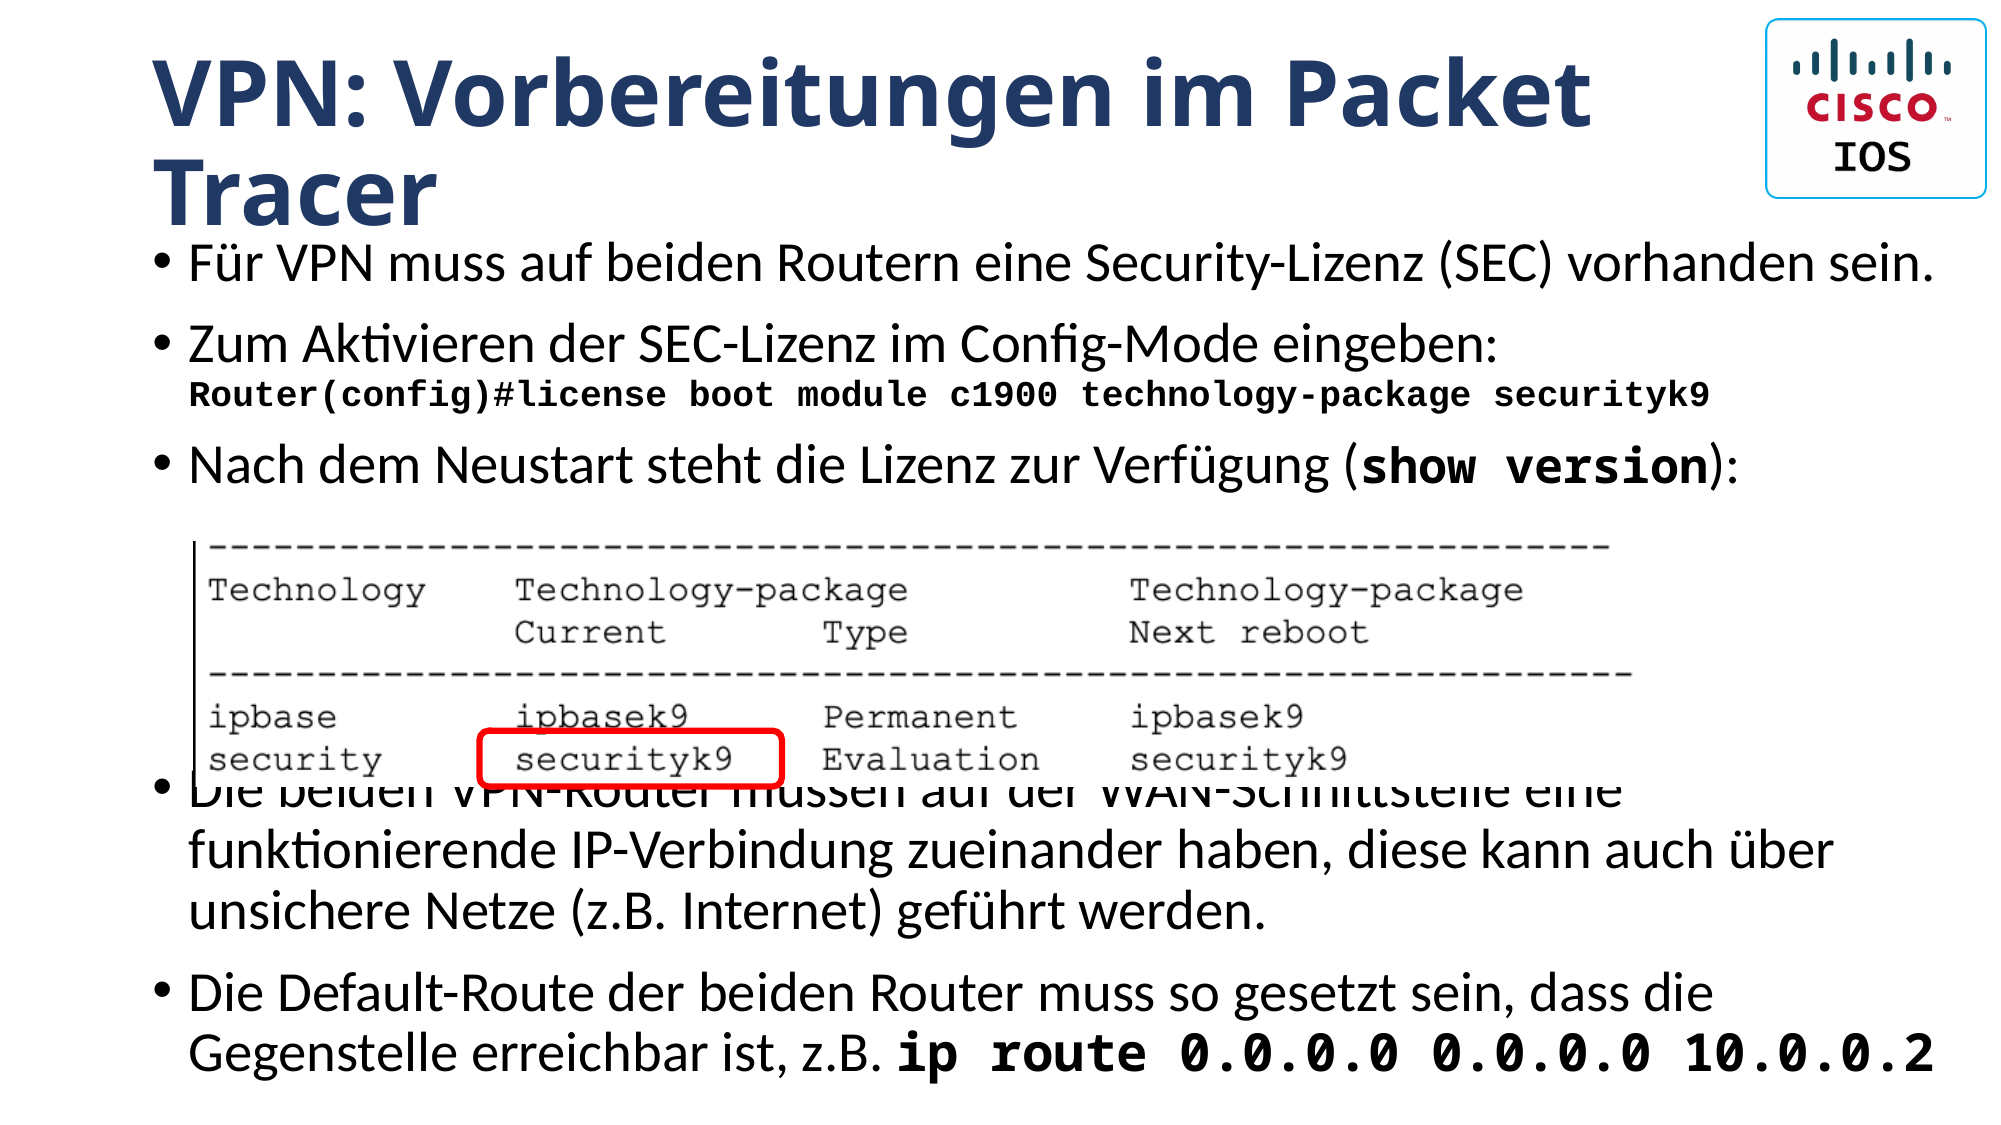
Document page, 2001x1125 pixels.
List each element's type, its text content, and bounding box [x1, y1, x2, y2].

list Für VPN muss auf beiden Routern eine Security-Lizenz (SEC) vorhanden sein. Zum Aktivieren der SEC-Lizenz im Config-Mode eingeben: Router(config)#license boot module c1900 technology-package securityk9 Nach dem Neustart steht die Lizenz zur Verfügung (show version): Die beiden VPN-Router müssen auf der WAN-Schnittstelle eine funktionierende IP-Verbindung zueinander haben, diese kann auch über unsichere Netze (z.B. Internet) geführt werden. Die Default-Route der beiden Router muss so gesetzt sein, dass die Gegenstelle erreichbar ist, z.B. ip route 0.0.0.0 0.0.0.0 10.0.0.2 [137, 225, 1971, 1103]
title VPN: Vorbereitungen im Packet Tracer [137, 37, 1766, 225]
picture [1979, 18, 1987, 26]
picture [1980, 192, 1987, 199]
picture [1768, 21, 1984, 197]
picture [193, 541, 1641, 787]
picture [1765, 18, 1773, 26]
